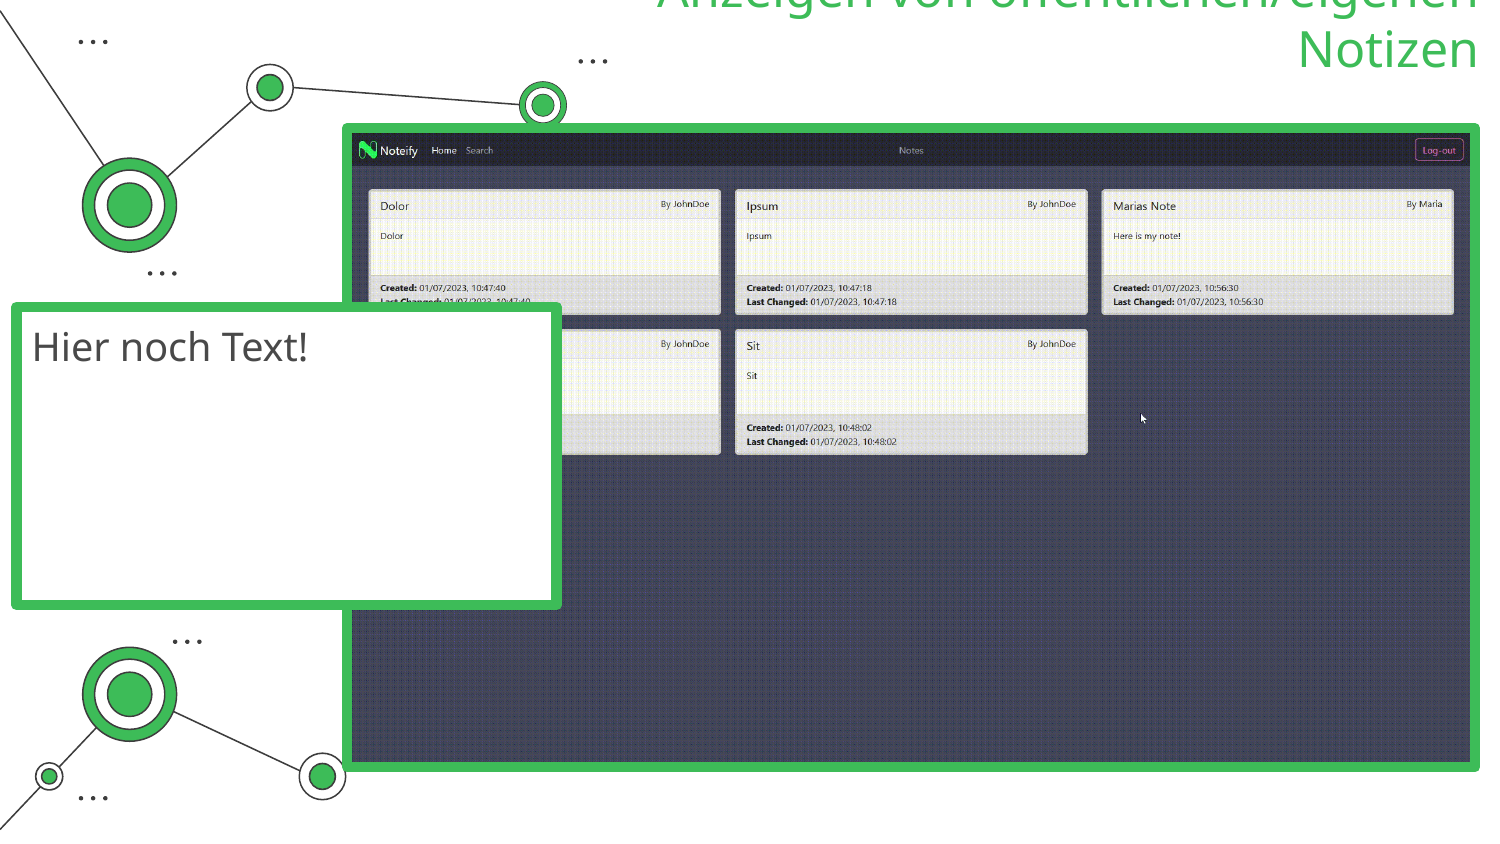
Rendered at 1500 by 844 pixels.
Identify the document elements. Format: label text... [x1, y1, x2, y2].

title Anzeigen von öffentlichen/eigenen Notizen [606, 0, 1495, 93]
picture [351, 133, 1470, 763]
subtitle Hier noch Text! [16, 306, 346, 606]
